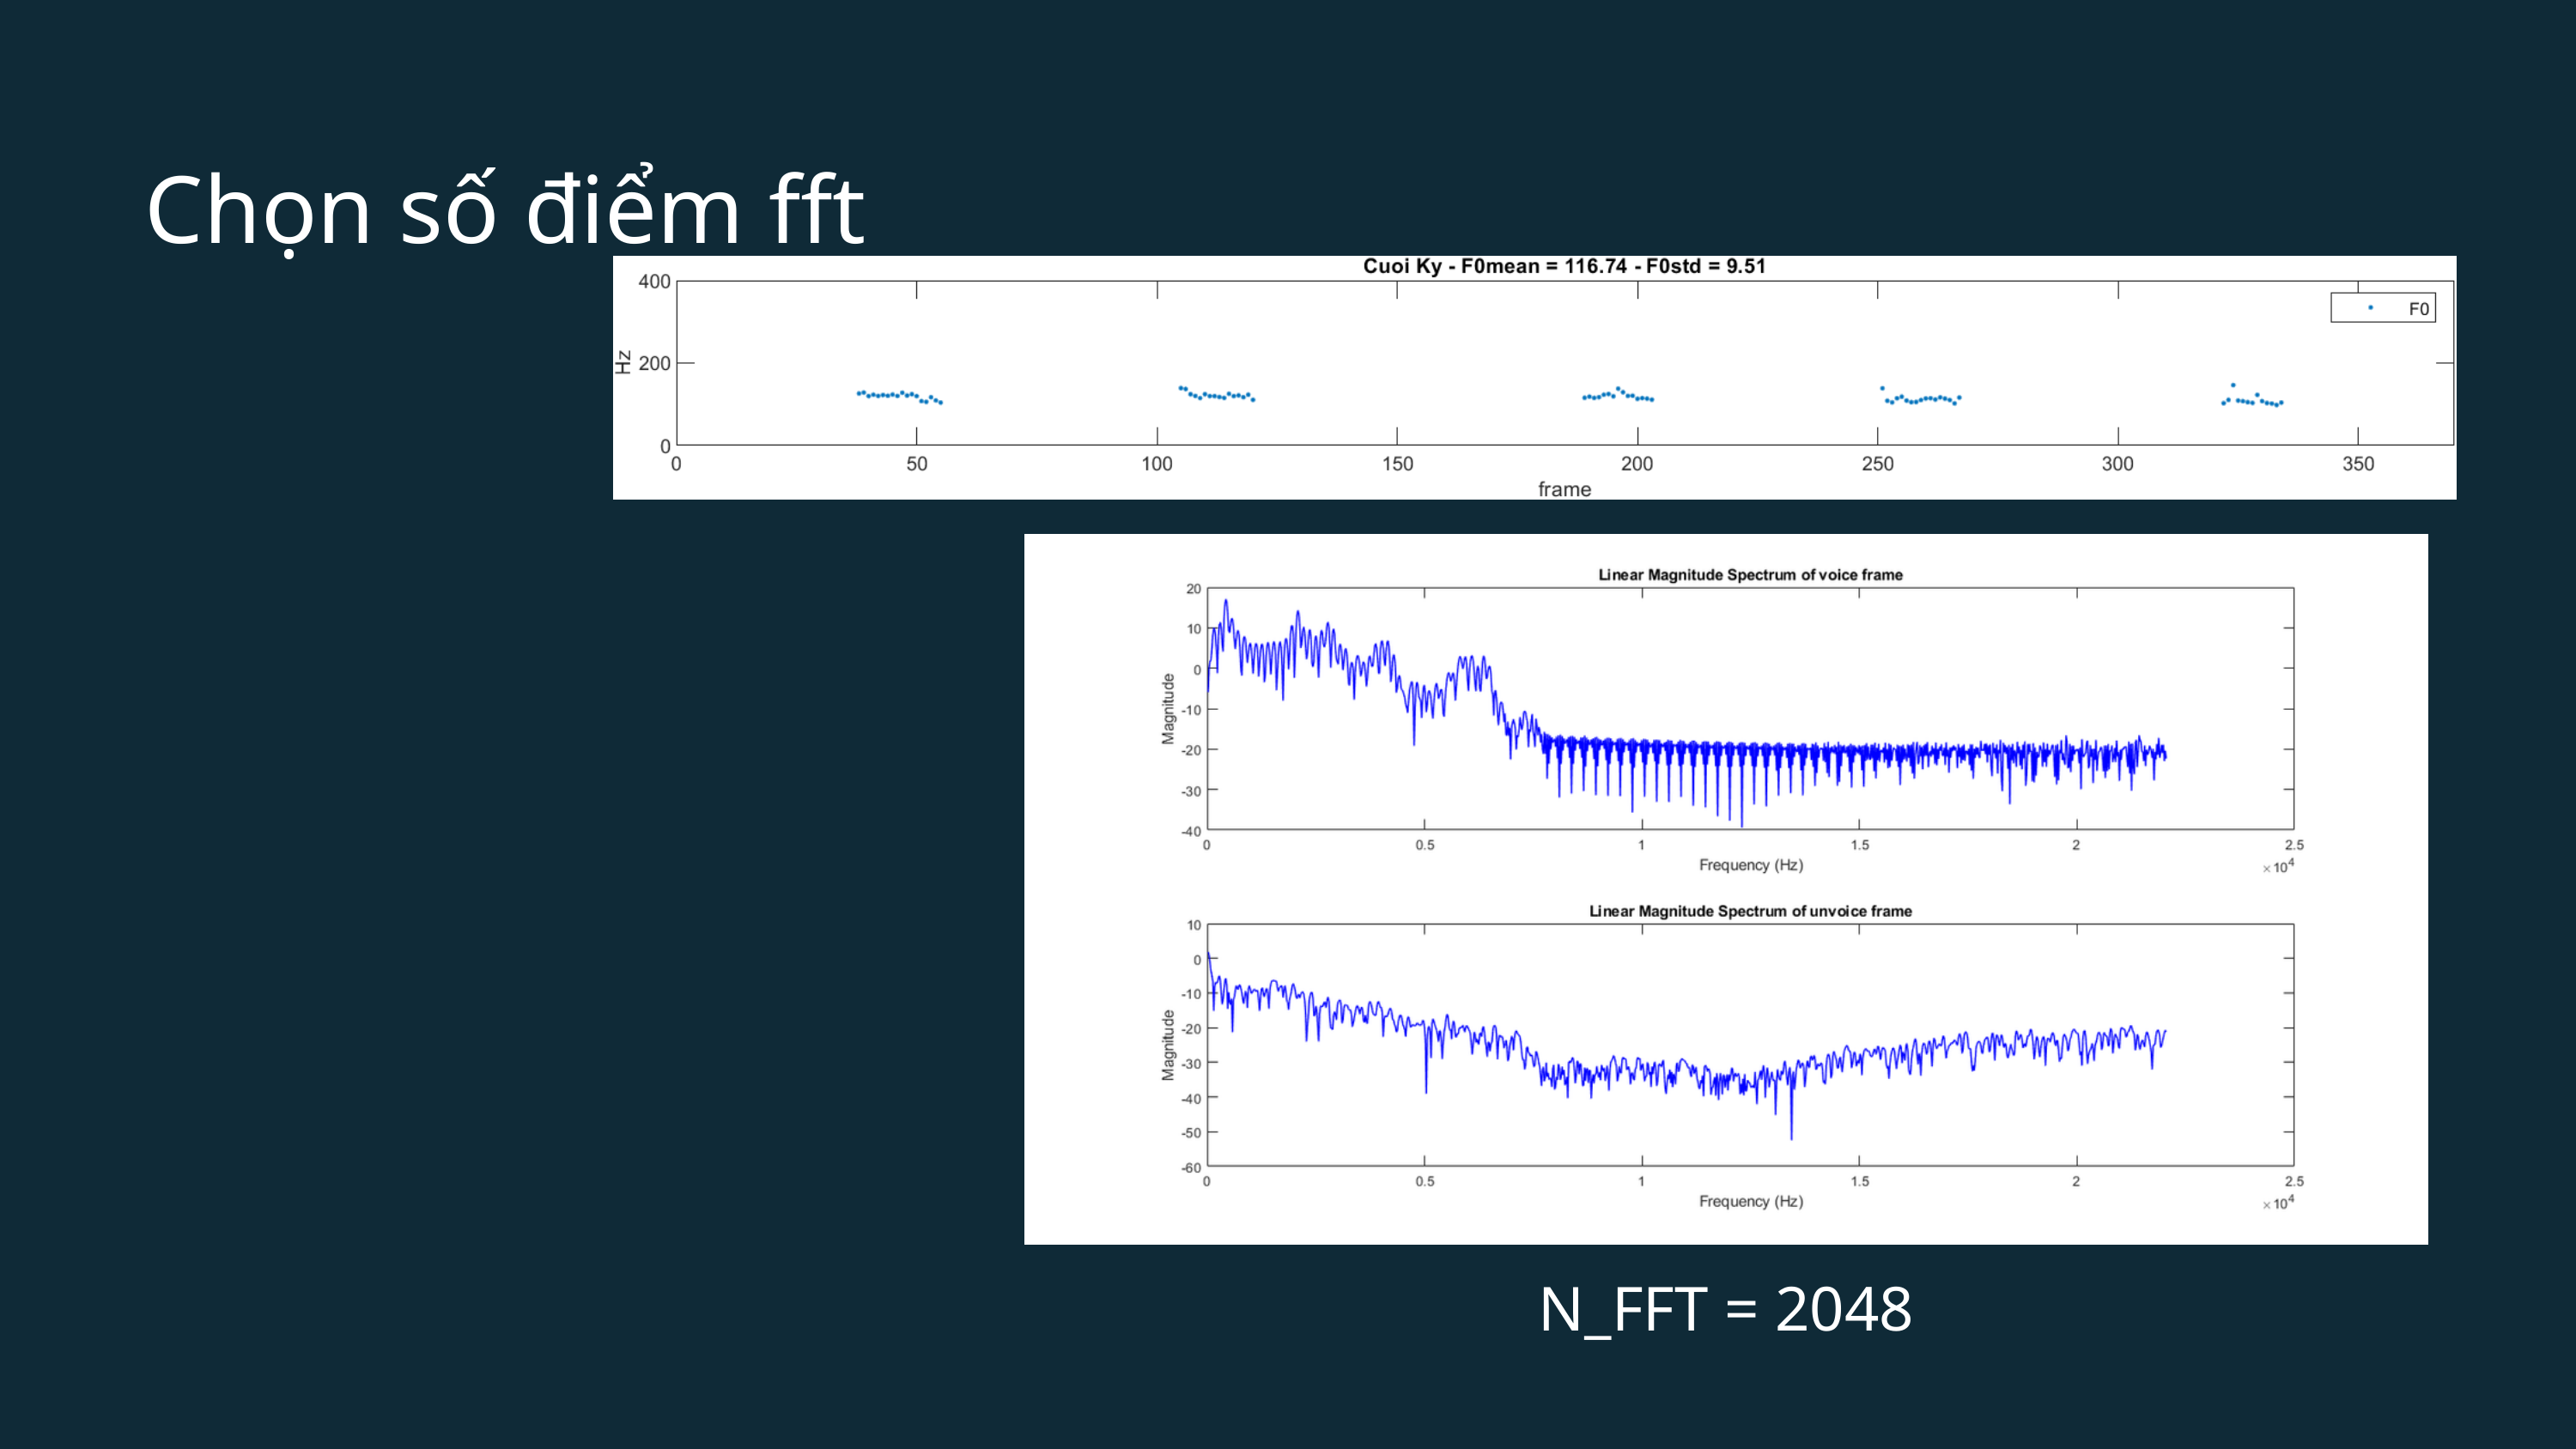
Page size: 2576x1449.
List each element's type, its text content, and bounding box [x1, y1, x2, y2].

text_box N_FFT = 2048 [1534, 1258, 1918, 1343]
picture [613, 256, 2458, 500]
picture [1024, 533, 2428, 1245]
text_box Chọn số điểm fft [144, 131, 969, 262]
